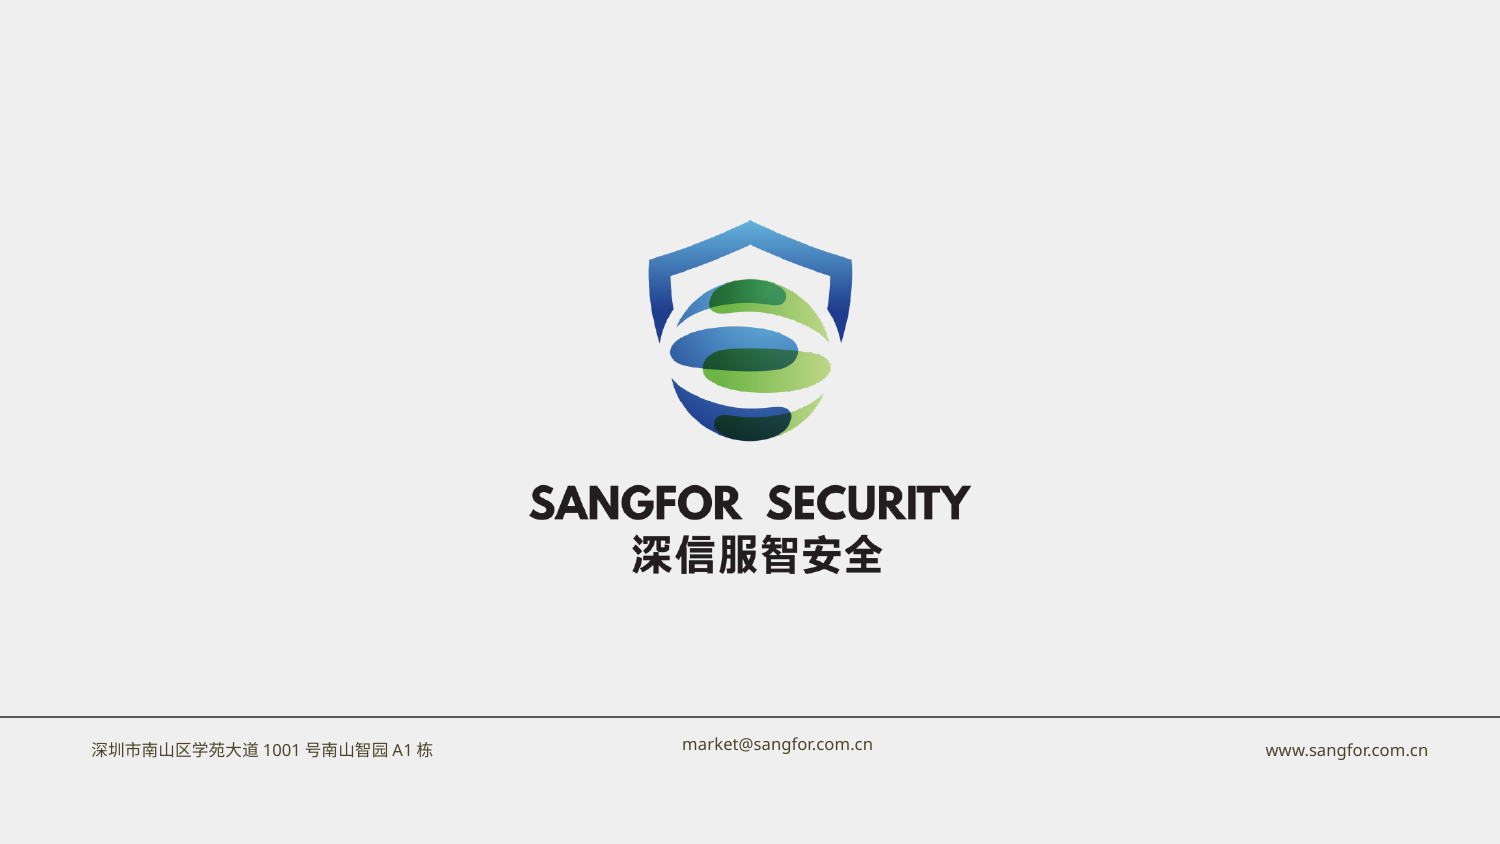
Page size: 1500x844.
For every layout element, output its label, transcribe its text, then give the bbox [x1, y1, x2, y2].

text_box 深圳市南山区学苑大道1001号南山智园A1栋 [76, 726, 889, 768]
text_box market@sangfor.com.cn [667, 726, 957, 762]
picture [0, 0, 1500, 716]
picture [0, 718, 1500, 844]
text_box www.sangfor.com.cn [1068, 726, 1444, 768]
